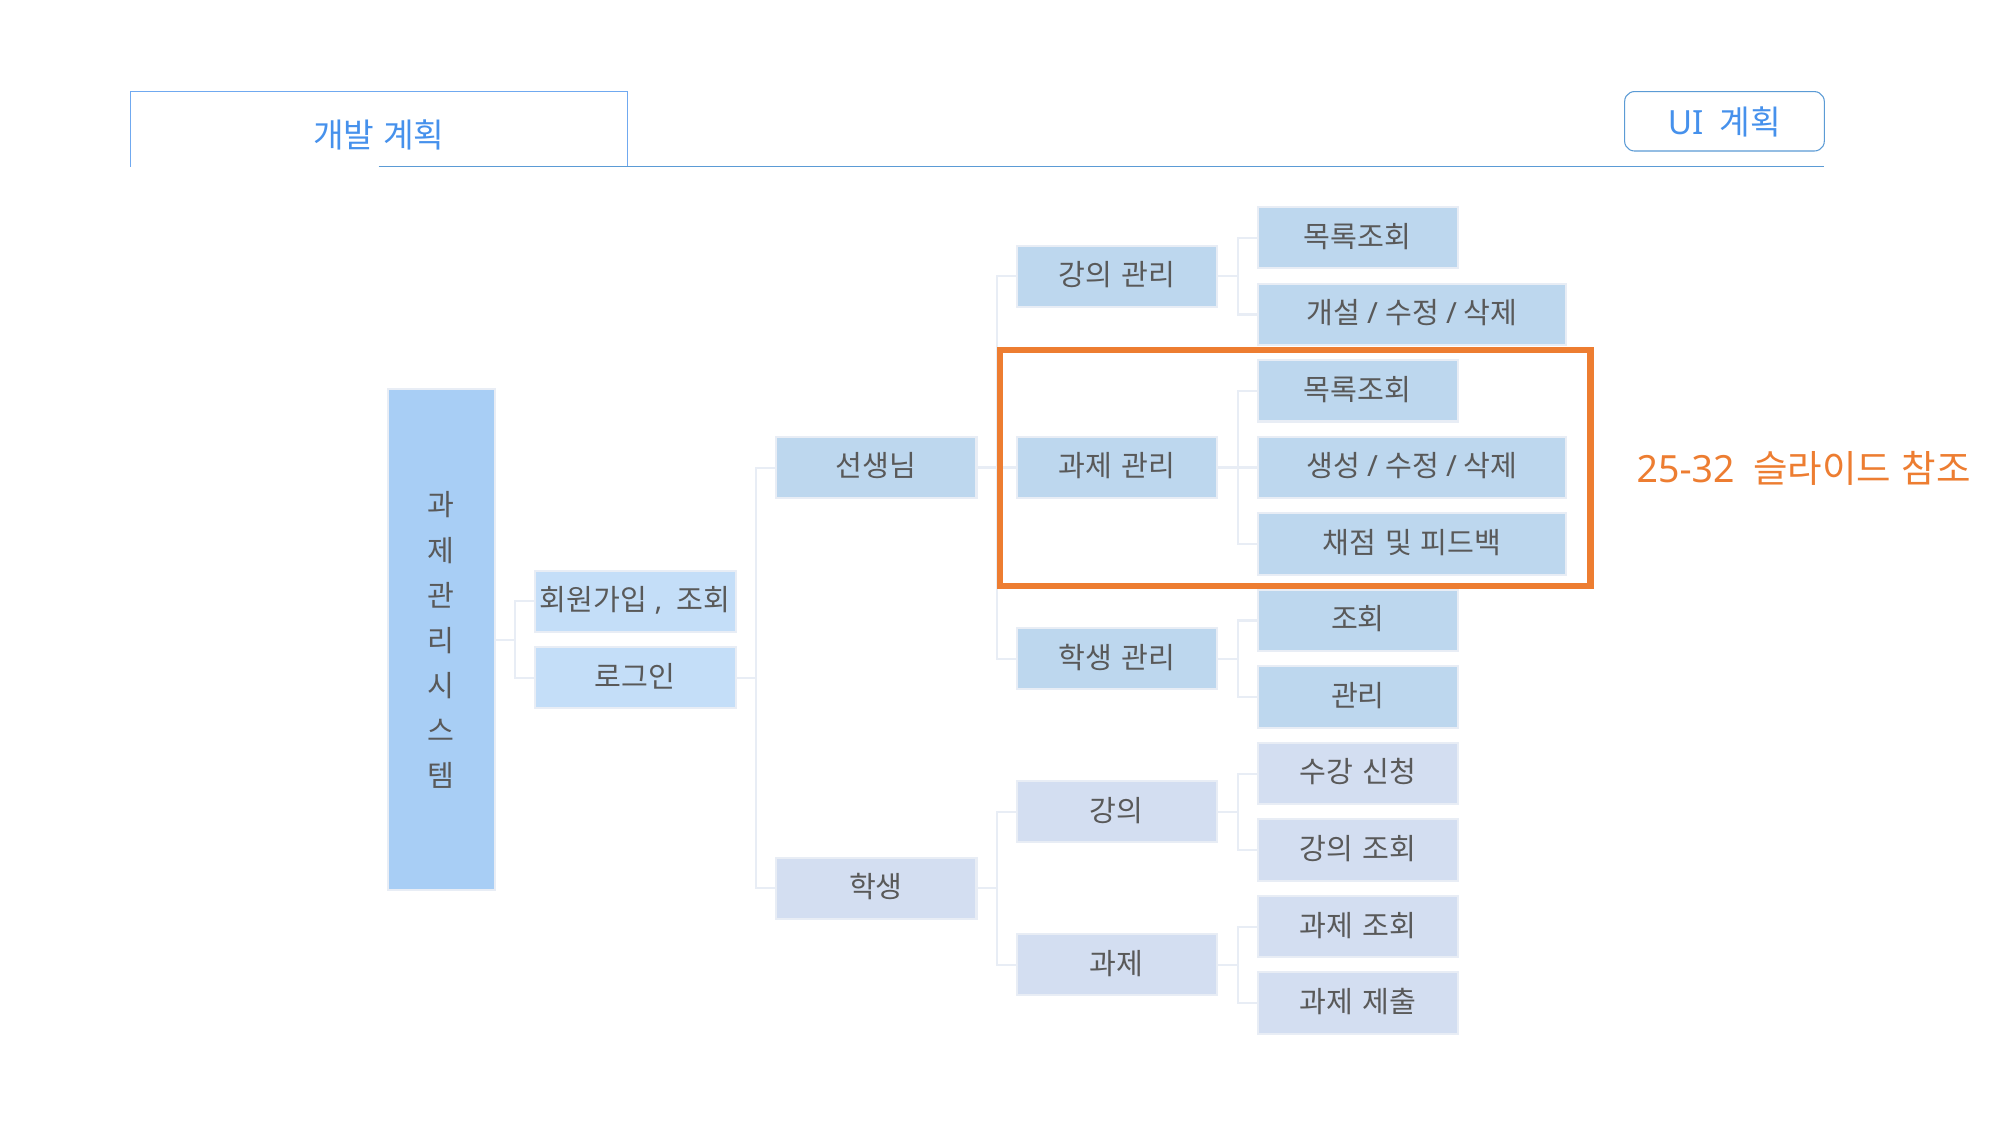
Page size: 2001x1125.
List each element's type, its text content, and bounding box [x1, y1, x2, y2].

text_box 개발 계획 [298, 106, 460, 162]
text_box [130, 91, 628, 167]
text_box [130, 206, 1825, 1035]
text_box UI 계획 [1623, 90, 1826, 153]
text_box 25-32 슬라이드 참조 [1825, 437, 1986, 498]
